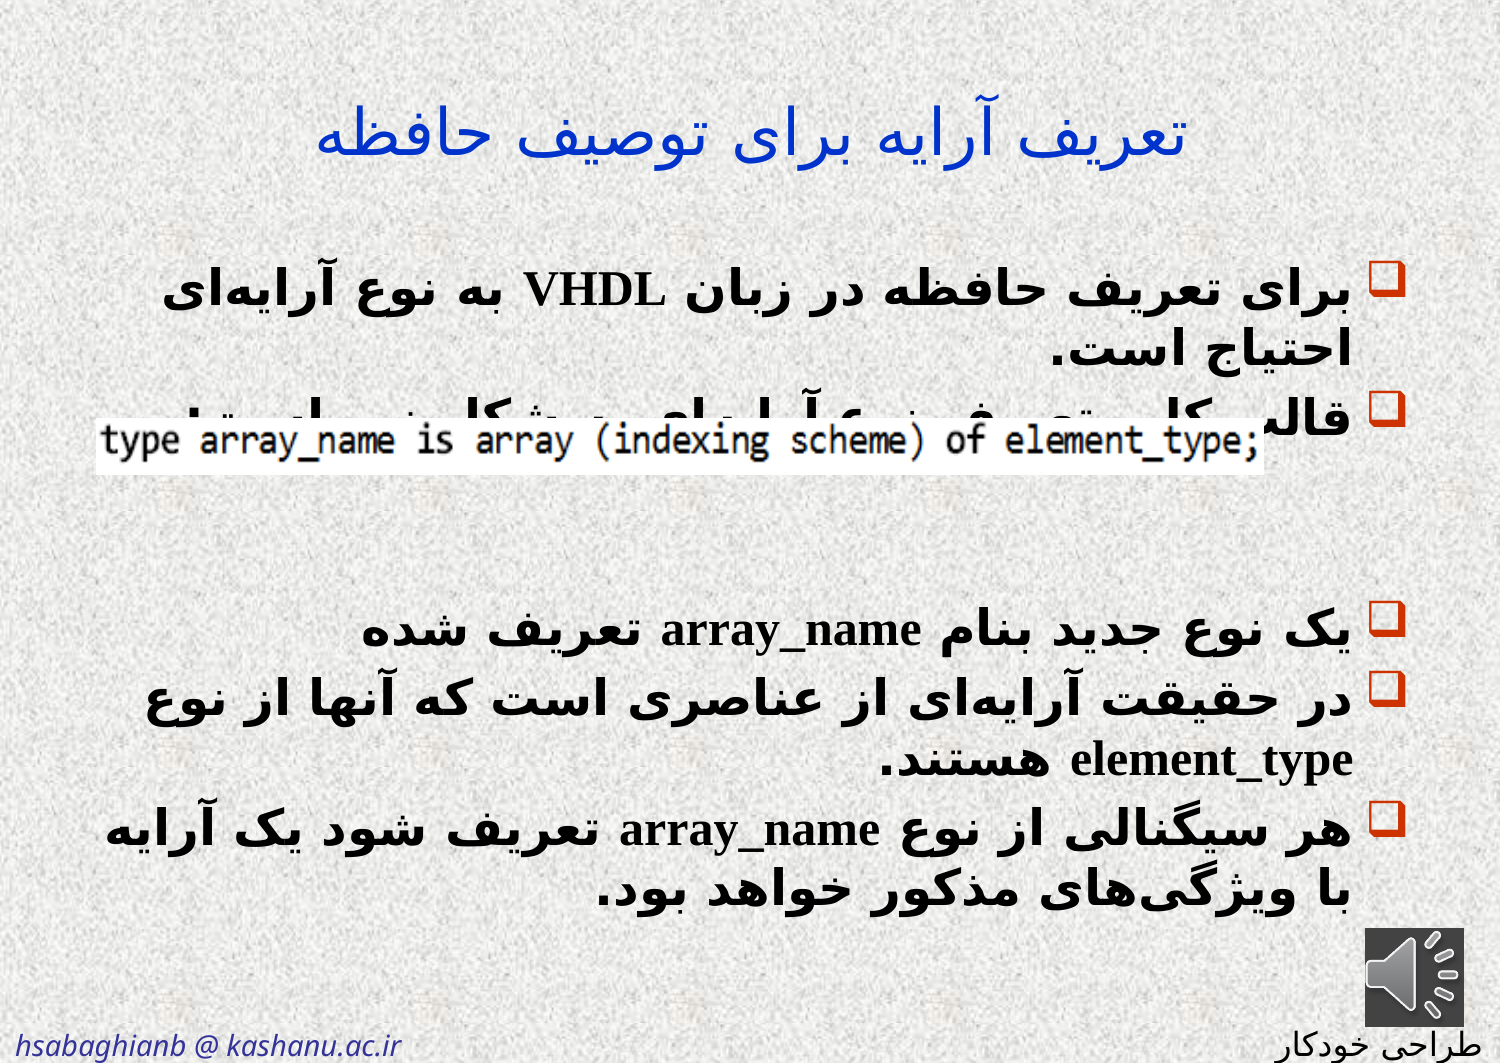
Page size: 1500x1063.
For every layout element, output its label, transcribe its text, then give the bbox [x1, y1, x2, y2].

title تعریف آرایه برای توصیف حافظه‌ [76, 40, 1427, 218]
picture [98, 1042, 106, 1054]
list برای تعریف حافظه در زبان VHDL به نوع آرایه‌ای احتیاج است. قالب کلی تعریف نوع آرایه‌ای به شکل زیر است: یک نوع جدید بنام array_name تعریف شده در حقیقت آرایه‌ای از عناصری است که آنها از نوع element_type هستند. هر سیگنالی از نوع array_name تعریف شود یک آرایه با ویژگی‌های مذکور خواهد بود. [64, 247, 1425, 950]
picture [0, 0, 1500, 1063]
picture [1466, 1047, 1477, 1053]
